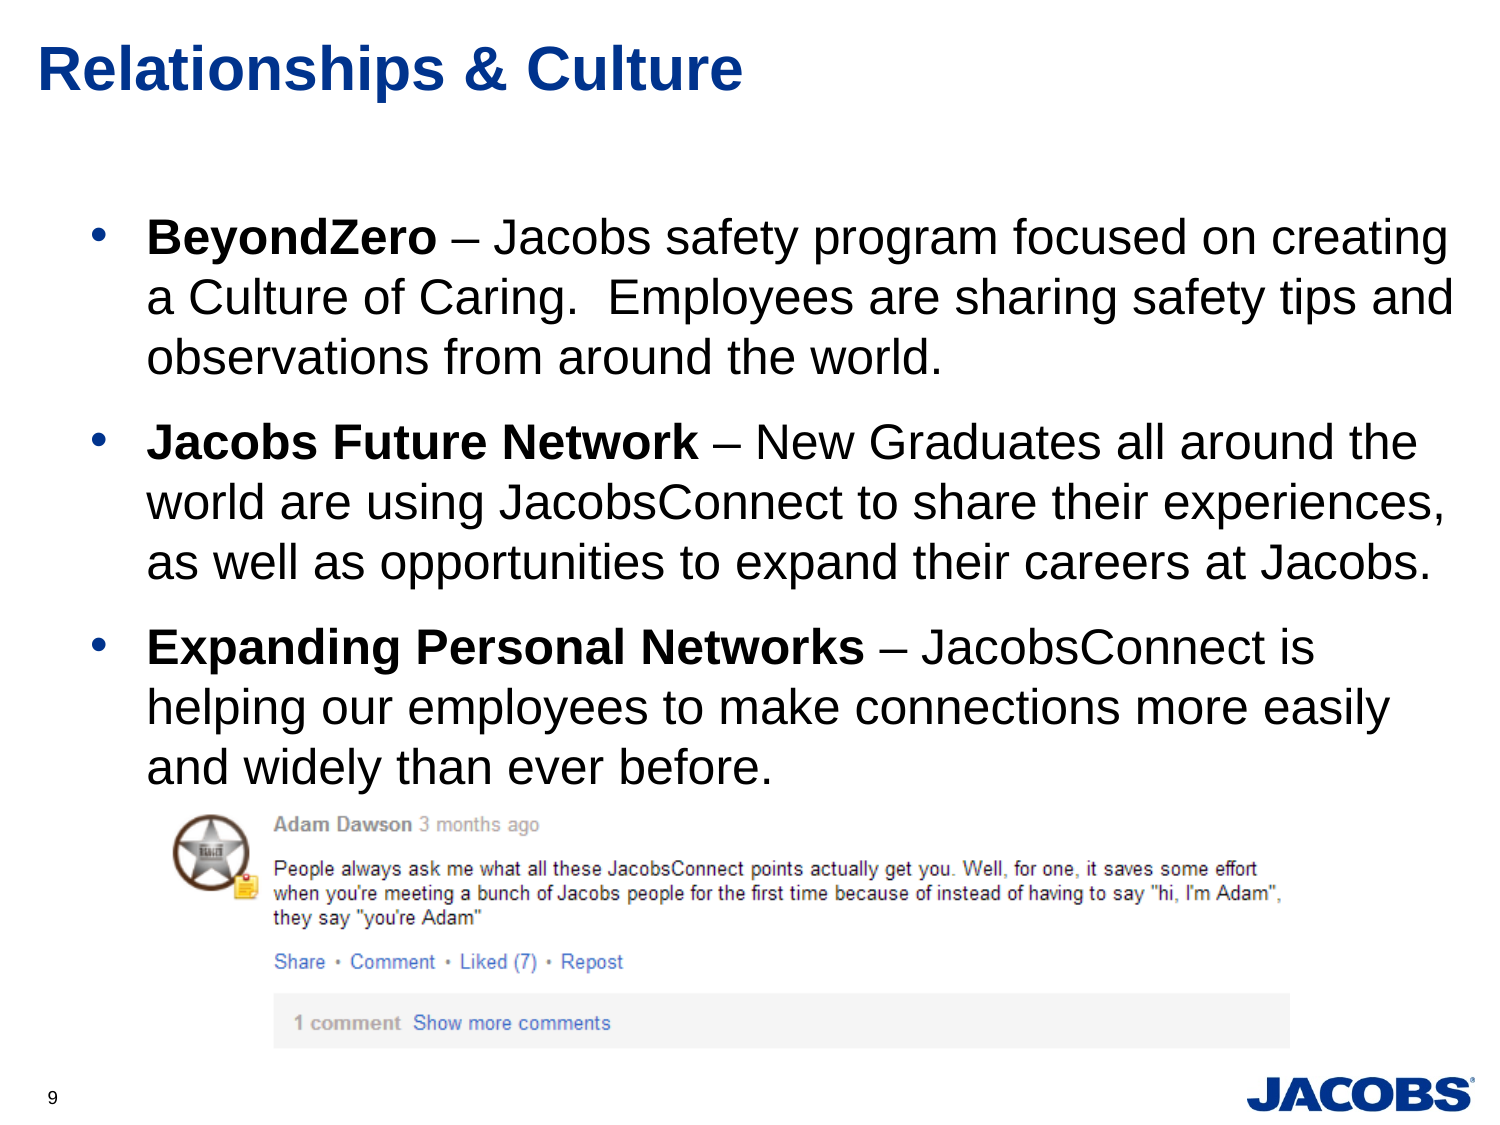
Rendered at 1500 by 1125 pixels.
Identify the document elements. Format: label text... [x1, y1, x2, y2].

picture [1247, 1076, 1475, 1112]
list BeyondZero – Jacobs safety program focused on creating a Culture of Caring. Employees are sharing safety tips and observations from around the world. Jacobs Future Network – New Graduates all around the world are using JacobsConnect to share their experiences, as well as opportunities to expand their careers at Jacobs. Expanding Personal Networks – JacobsConnect is helping our employees to make connections more easily and widely than ever before. [74, 196, 1472, 1002]
title Relationships & Culture [36, 7, 1491, 137]
picture [163, 797, 1290, 1051]
footer 9 [42, 1078, 1231, 1109]
